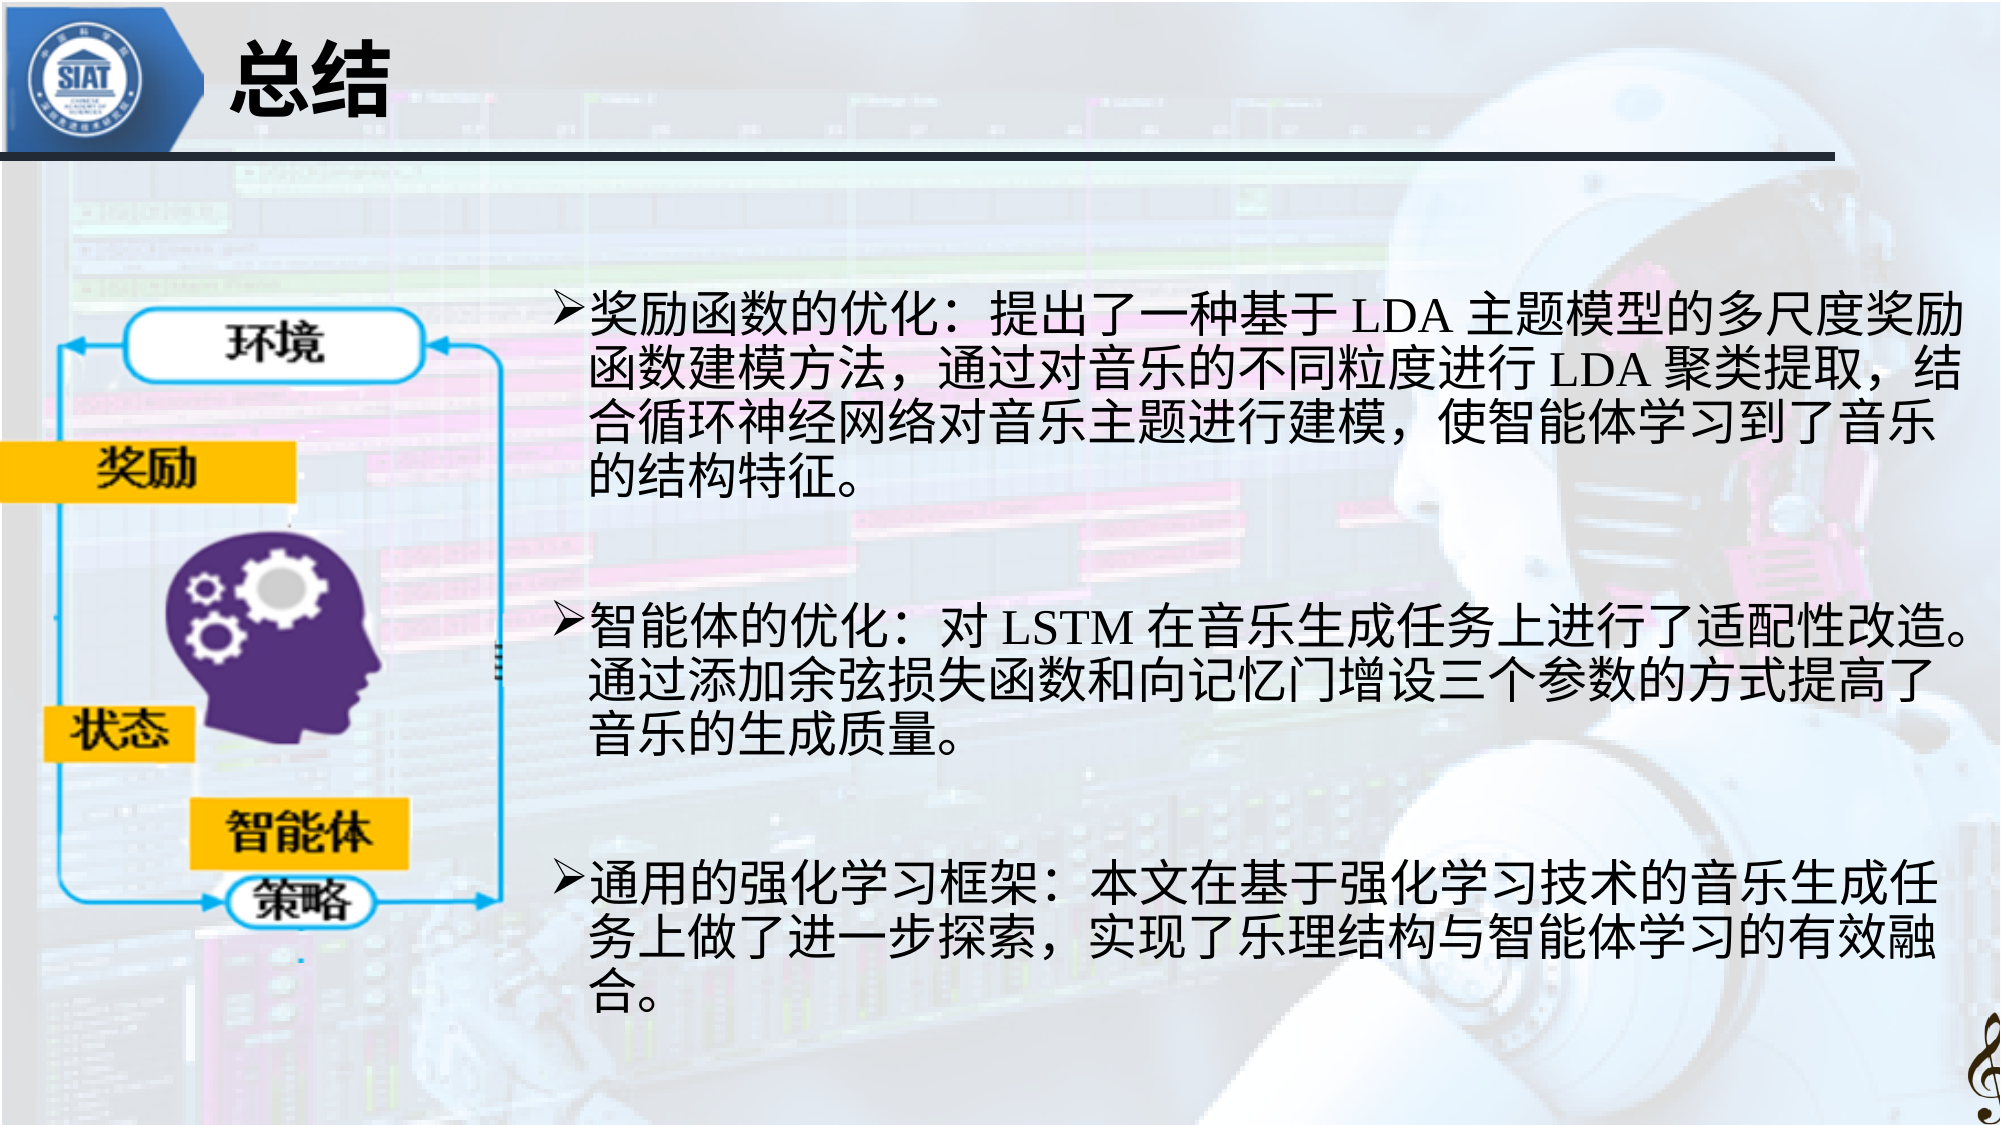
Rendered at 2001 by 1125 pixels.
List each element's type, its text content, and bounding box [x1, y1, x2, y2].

title 总结 [212, 31, 1938, 249]
picture [0, 248, 614, 963]
list 奖励函数的优化：提出了一种基于LDA主题模型的多尺度奖励函数建模方法，通过对音乐的不同粒度进行LDA聚类提取，结合循环神经网络对音乐主题进行建模，使智能体学习到了音乐的结构特征。 智能体的优化：对LSTM在音乐生成任务上进行了适配性改造。通过添加余弦损失函数和向记忆门增设三个参数的方式提高了音乐的生成质量。 通用的强化学习框架：本文在基于强化学习技术的音乐生成任务上做了进一步探索，实现了乐理结构与智能体学习的有效融合。 [534, 282, 1985, 996]
picture [1967, 1011, 2000, 1125]
picture [0, 0, 1835, 161]
